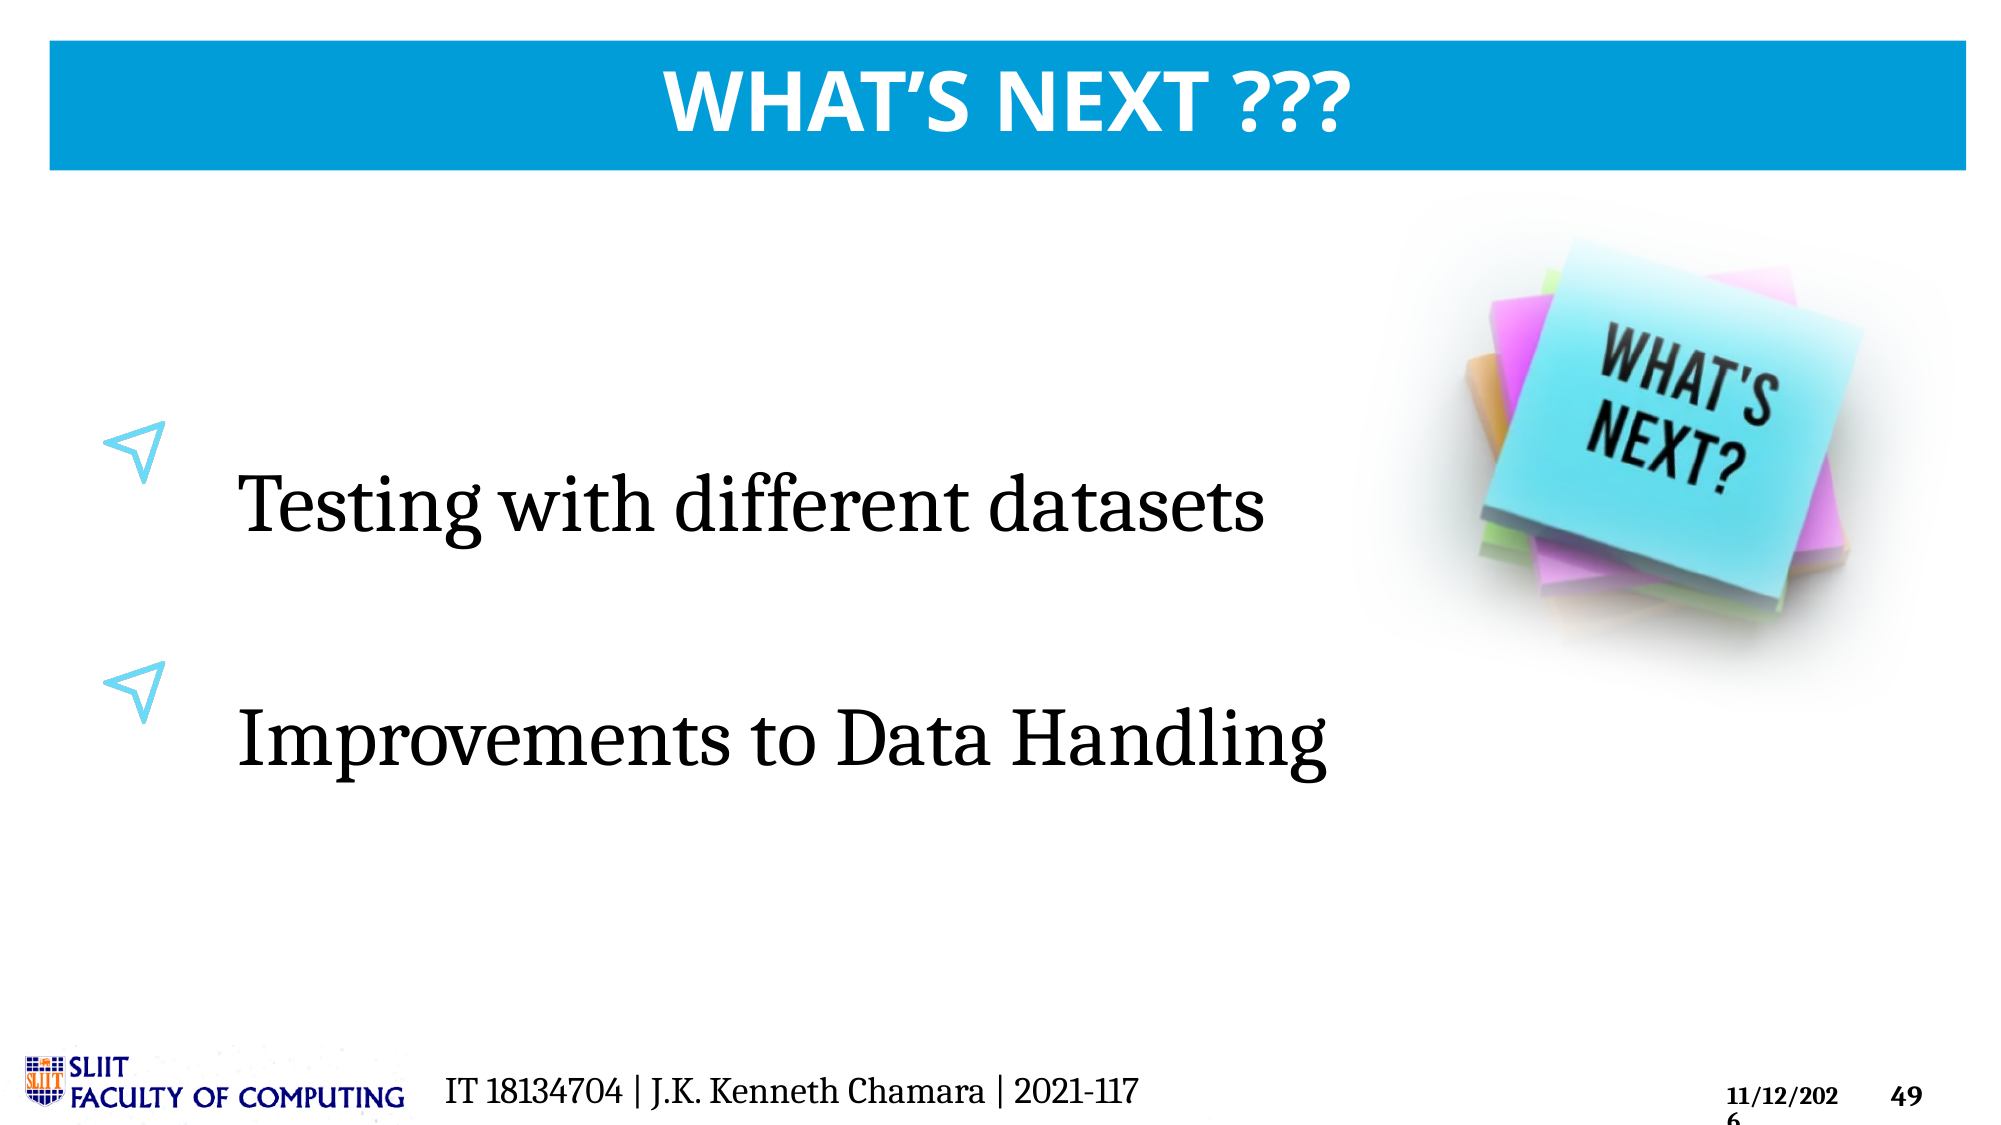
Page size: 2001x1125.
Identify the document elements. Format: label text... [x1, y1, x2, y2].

picture [89, 408, 179, 497]
picture [1340, 193, 1965, 712]
text_box Testing with different datasets Improvements to Data Handling [222, 441, 2000, 857]
text_box What’s Next ??? [49, 40, 1967, 171]
text_box IT 18134704 | J.K. Kenneth Chamara | 2021-117 [430, 1058, 1405, 1119]
picture [89, 648, 179, 737]
picture [0, 1045, 413, 1125]
